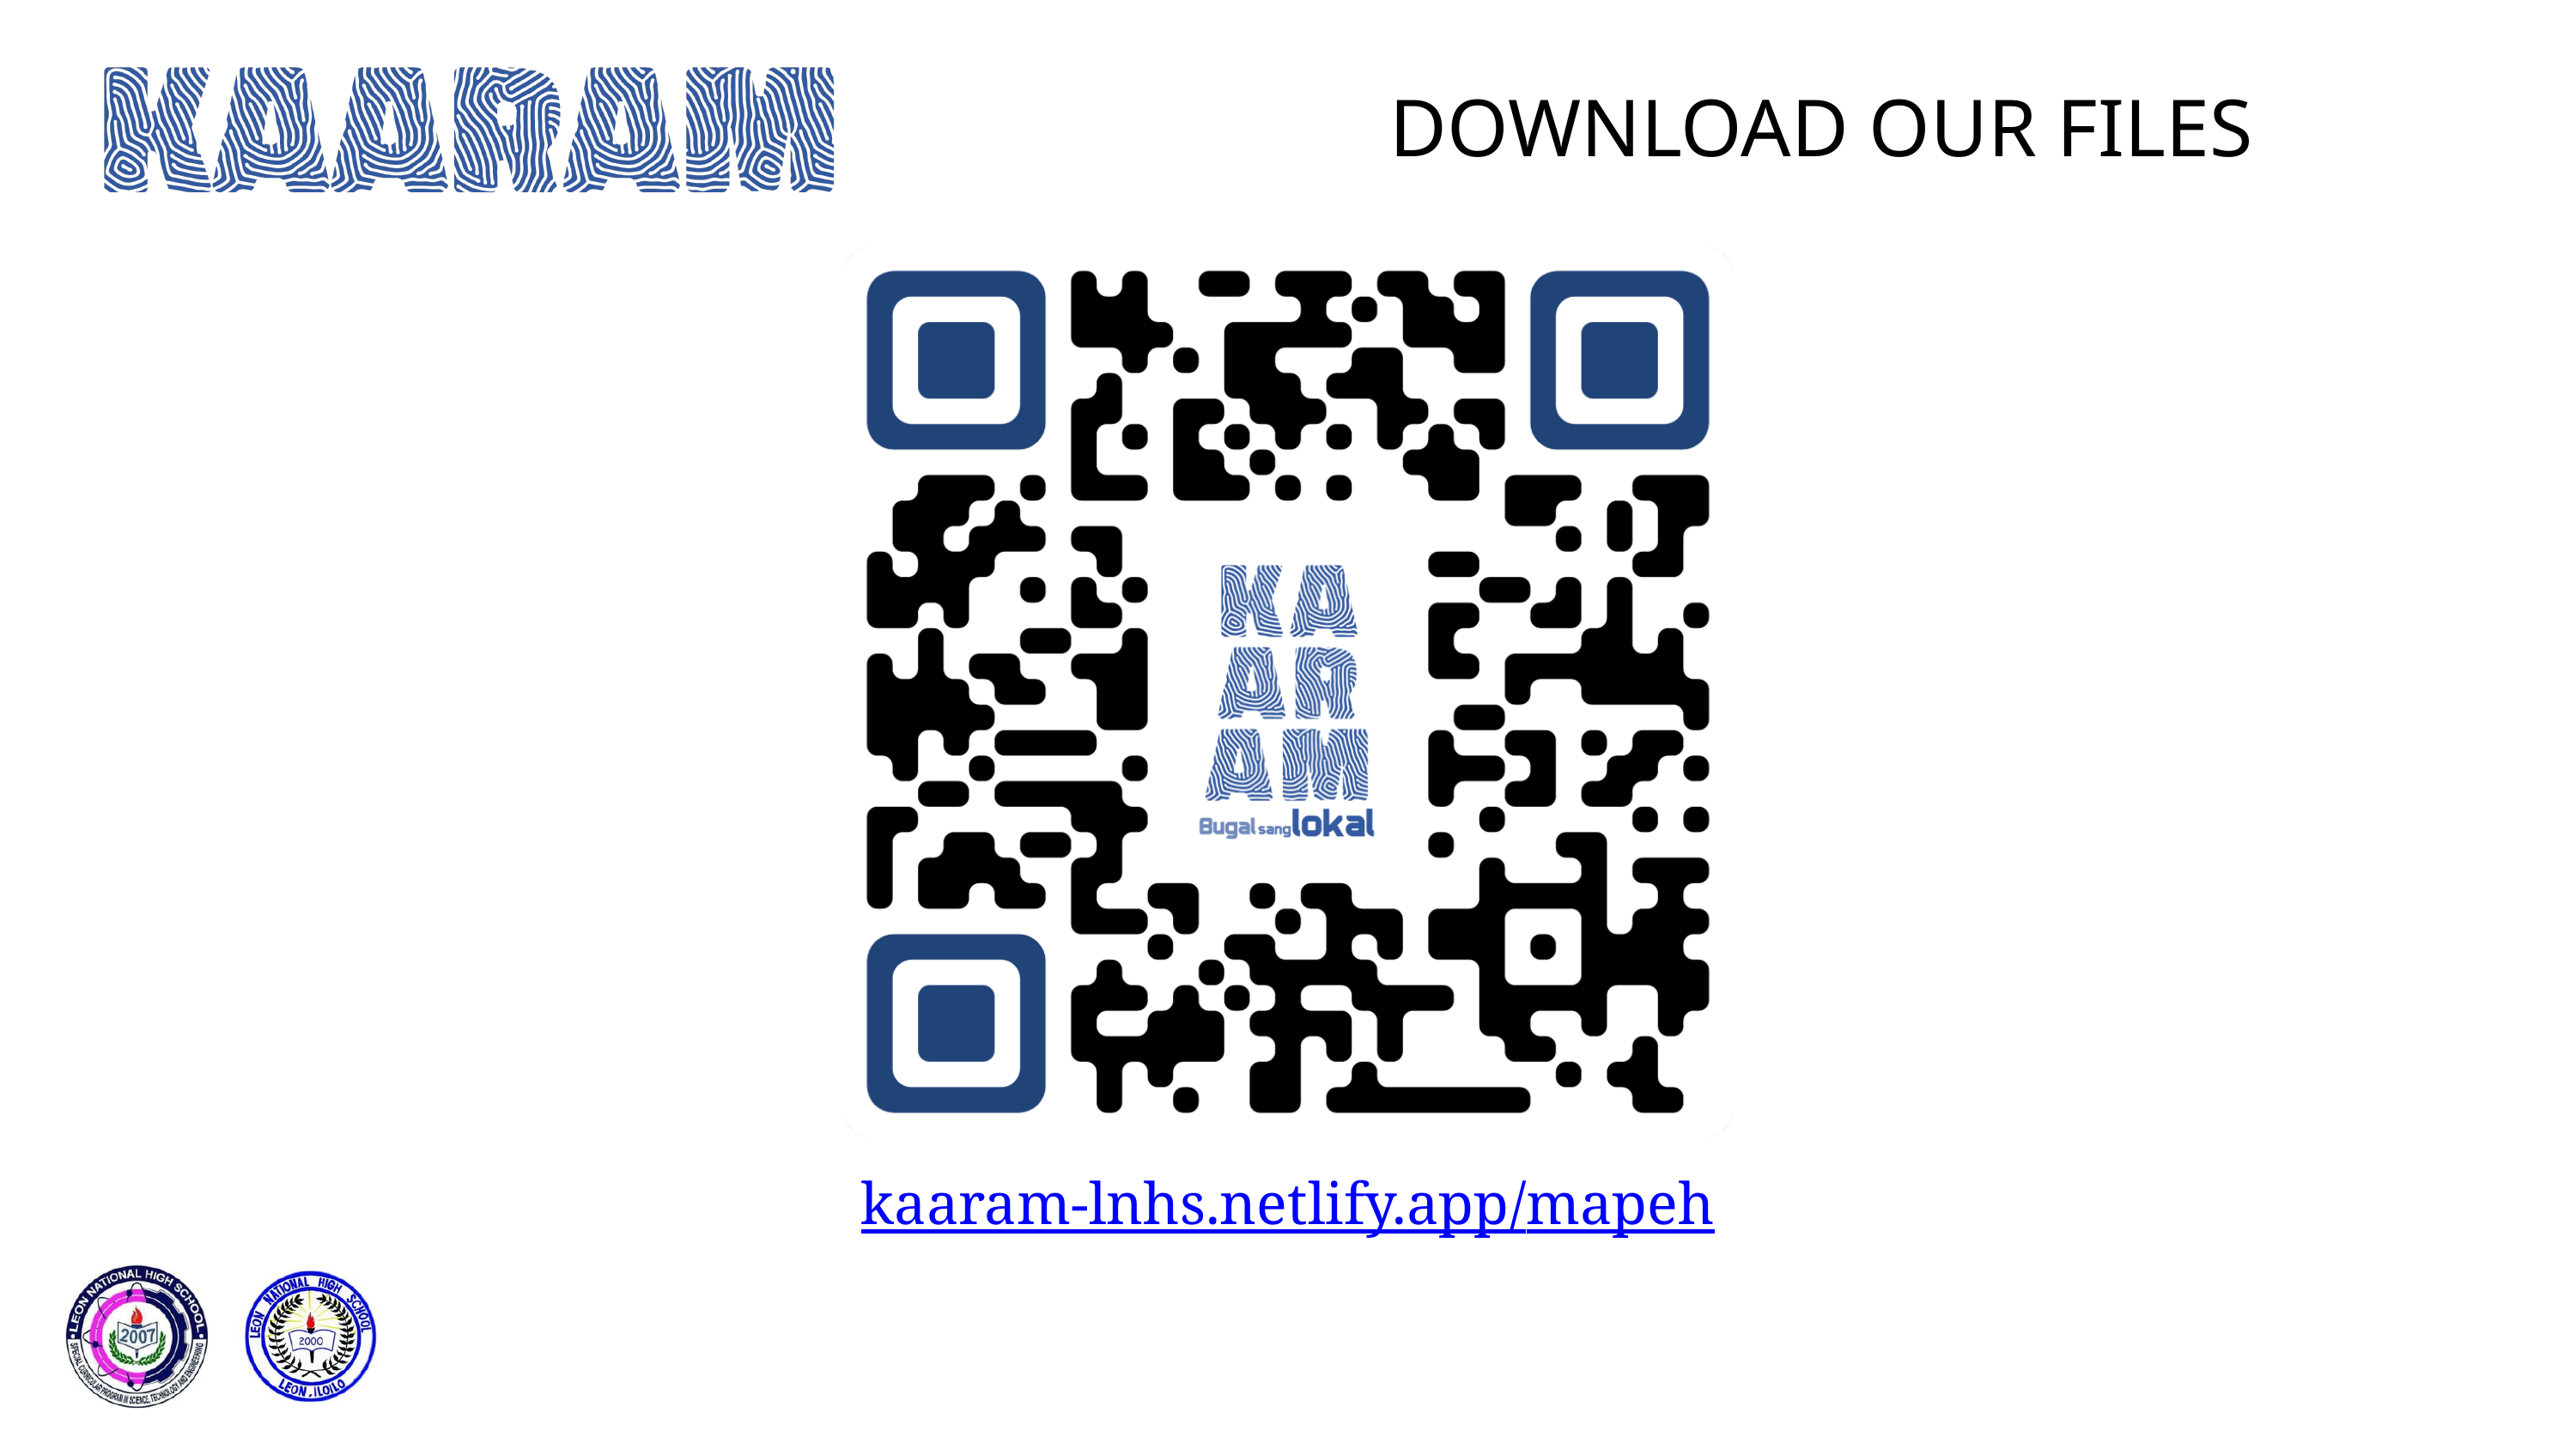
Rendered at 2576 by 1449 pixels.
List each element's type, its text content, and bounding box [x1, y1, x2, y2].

picture [841, 246, 1735, 1138]
text_box DOWNLOAD OUR FILES [1288, 71, 2355, 179]
text_box kaaram-lnhs.netlify.app/mapeh [816, 1161, 1760, 1252]
picture [89, 39, 848, 206]
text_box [64, 1264, 384, 1409]
